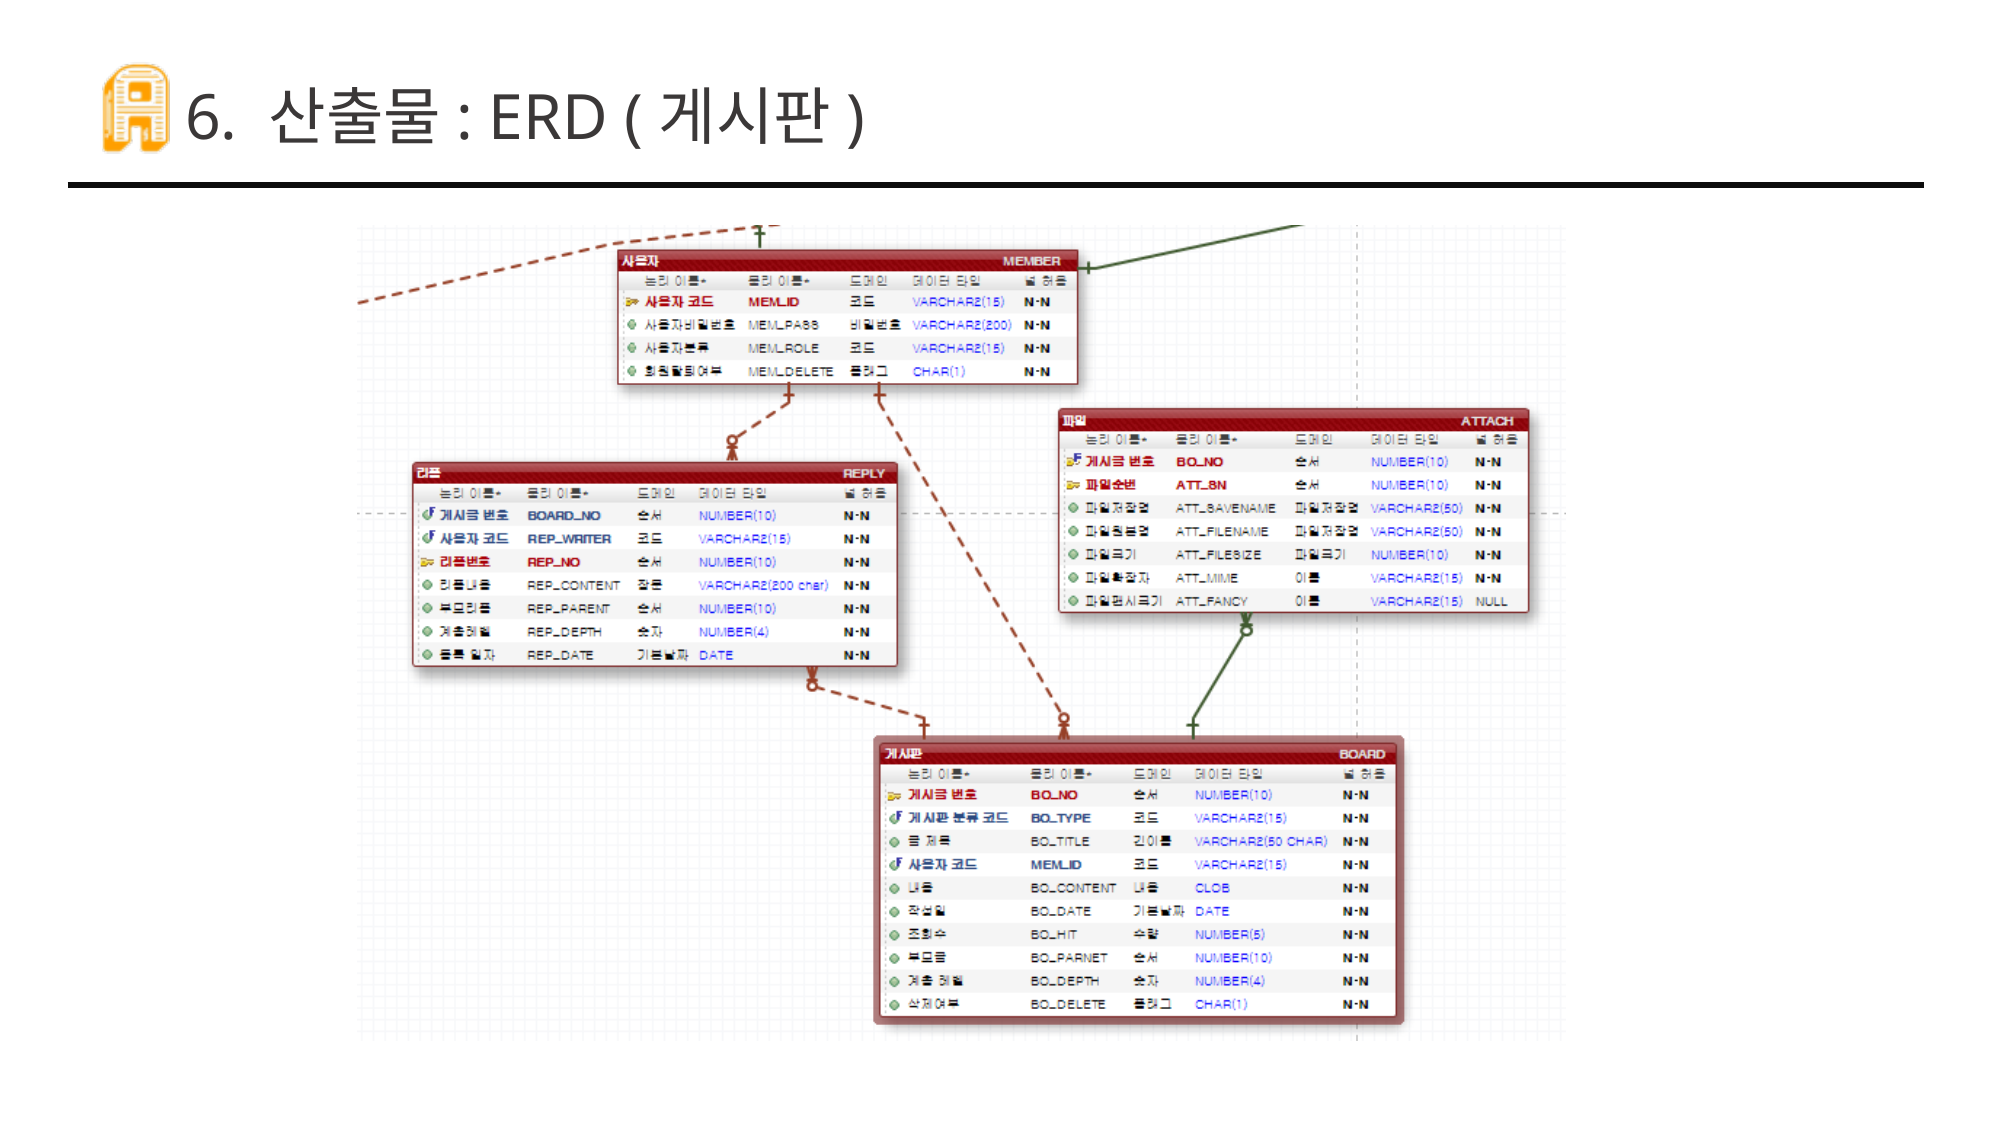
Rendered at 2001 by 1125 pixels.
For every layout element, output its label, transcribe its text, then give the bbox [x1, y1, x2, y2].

picture [357, 225, 1566, 1041]
picture [73, 48, 186, 159]
text_box 6. 산출물: ERD (게시판) [170, 69, 880, 160]
